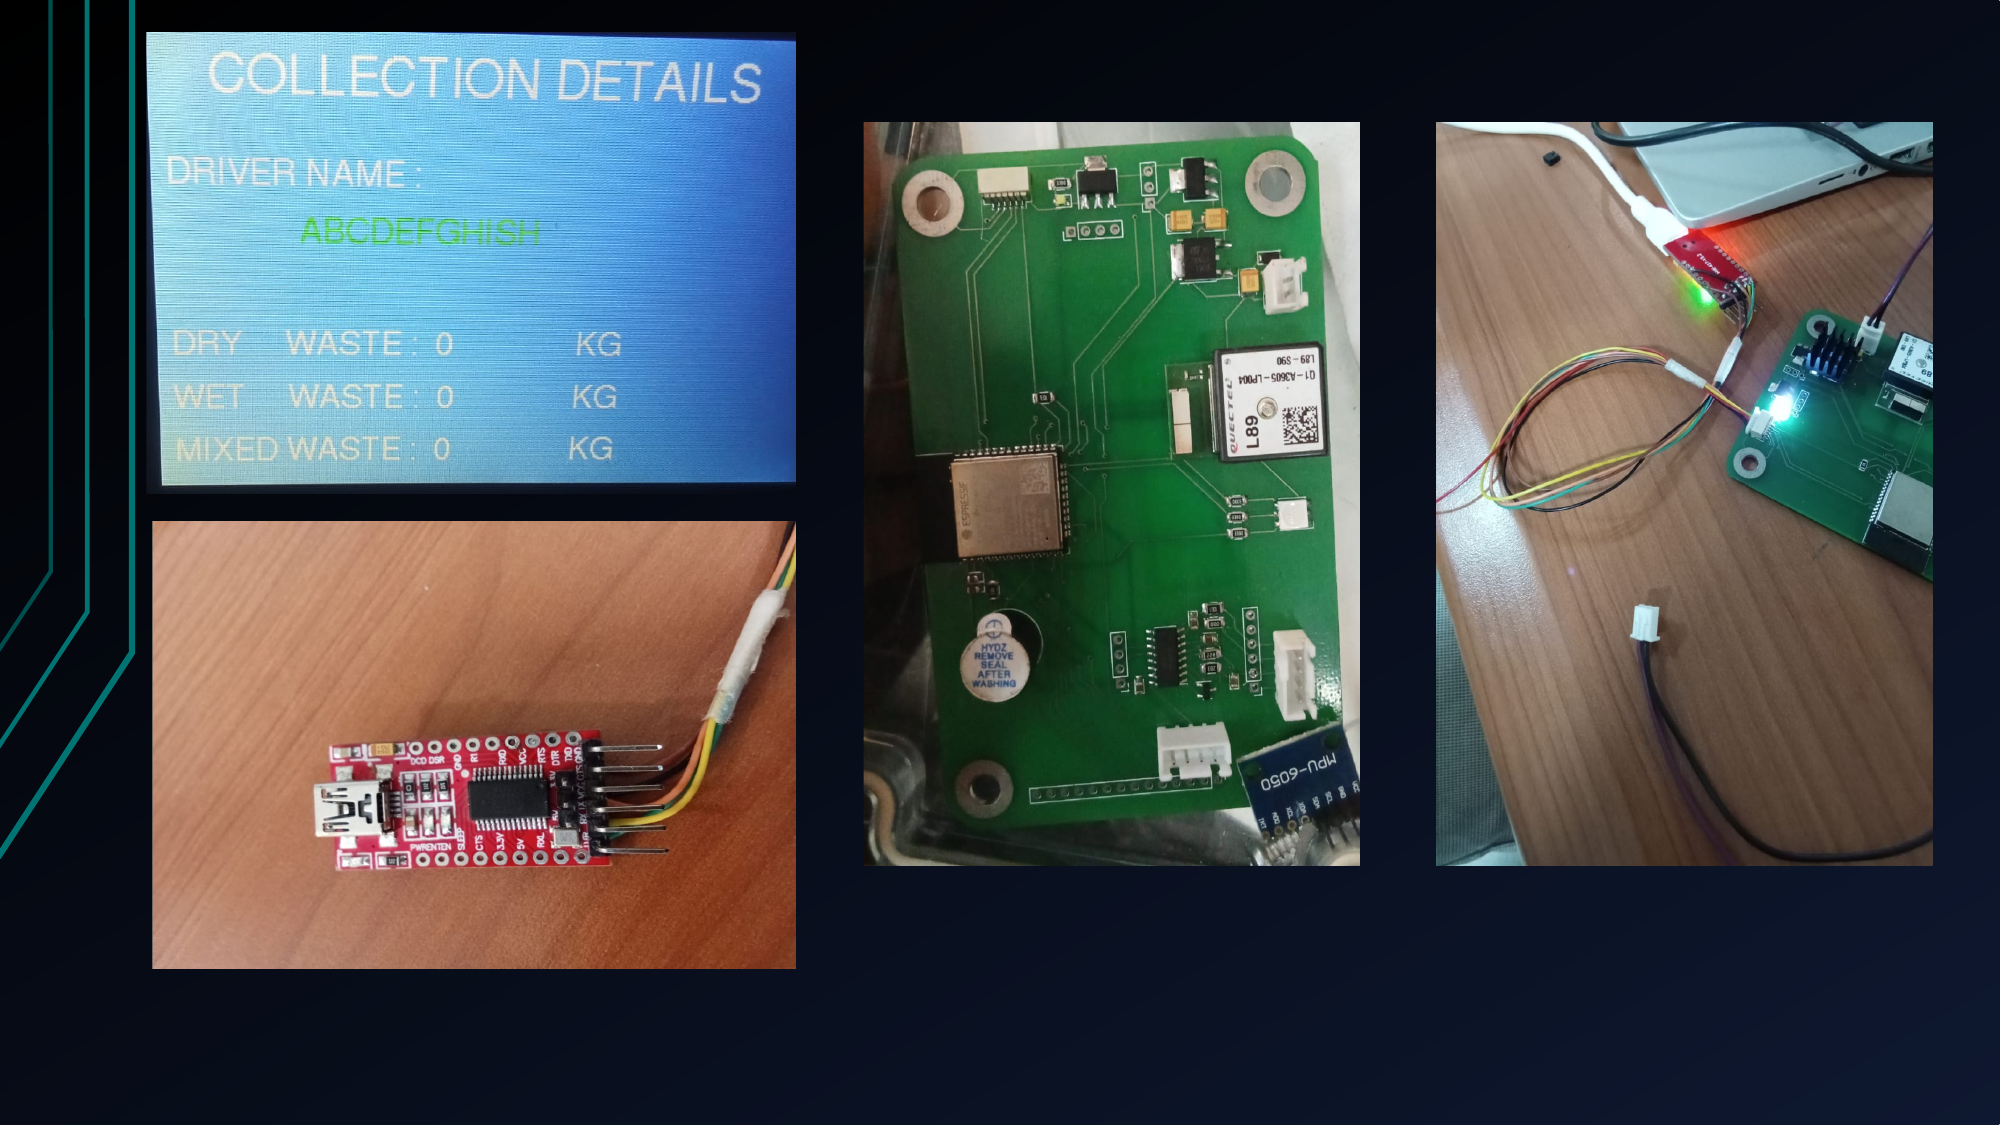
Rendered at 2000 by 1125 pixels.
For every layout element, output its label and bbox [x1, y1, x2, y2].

list [146, 31, 797, 494]
picture [153, 422, 795, 1067]
picture [1436, 121, 1934, 866]
picture [863, 121, 1361, 866]
